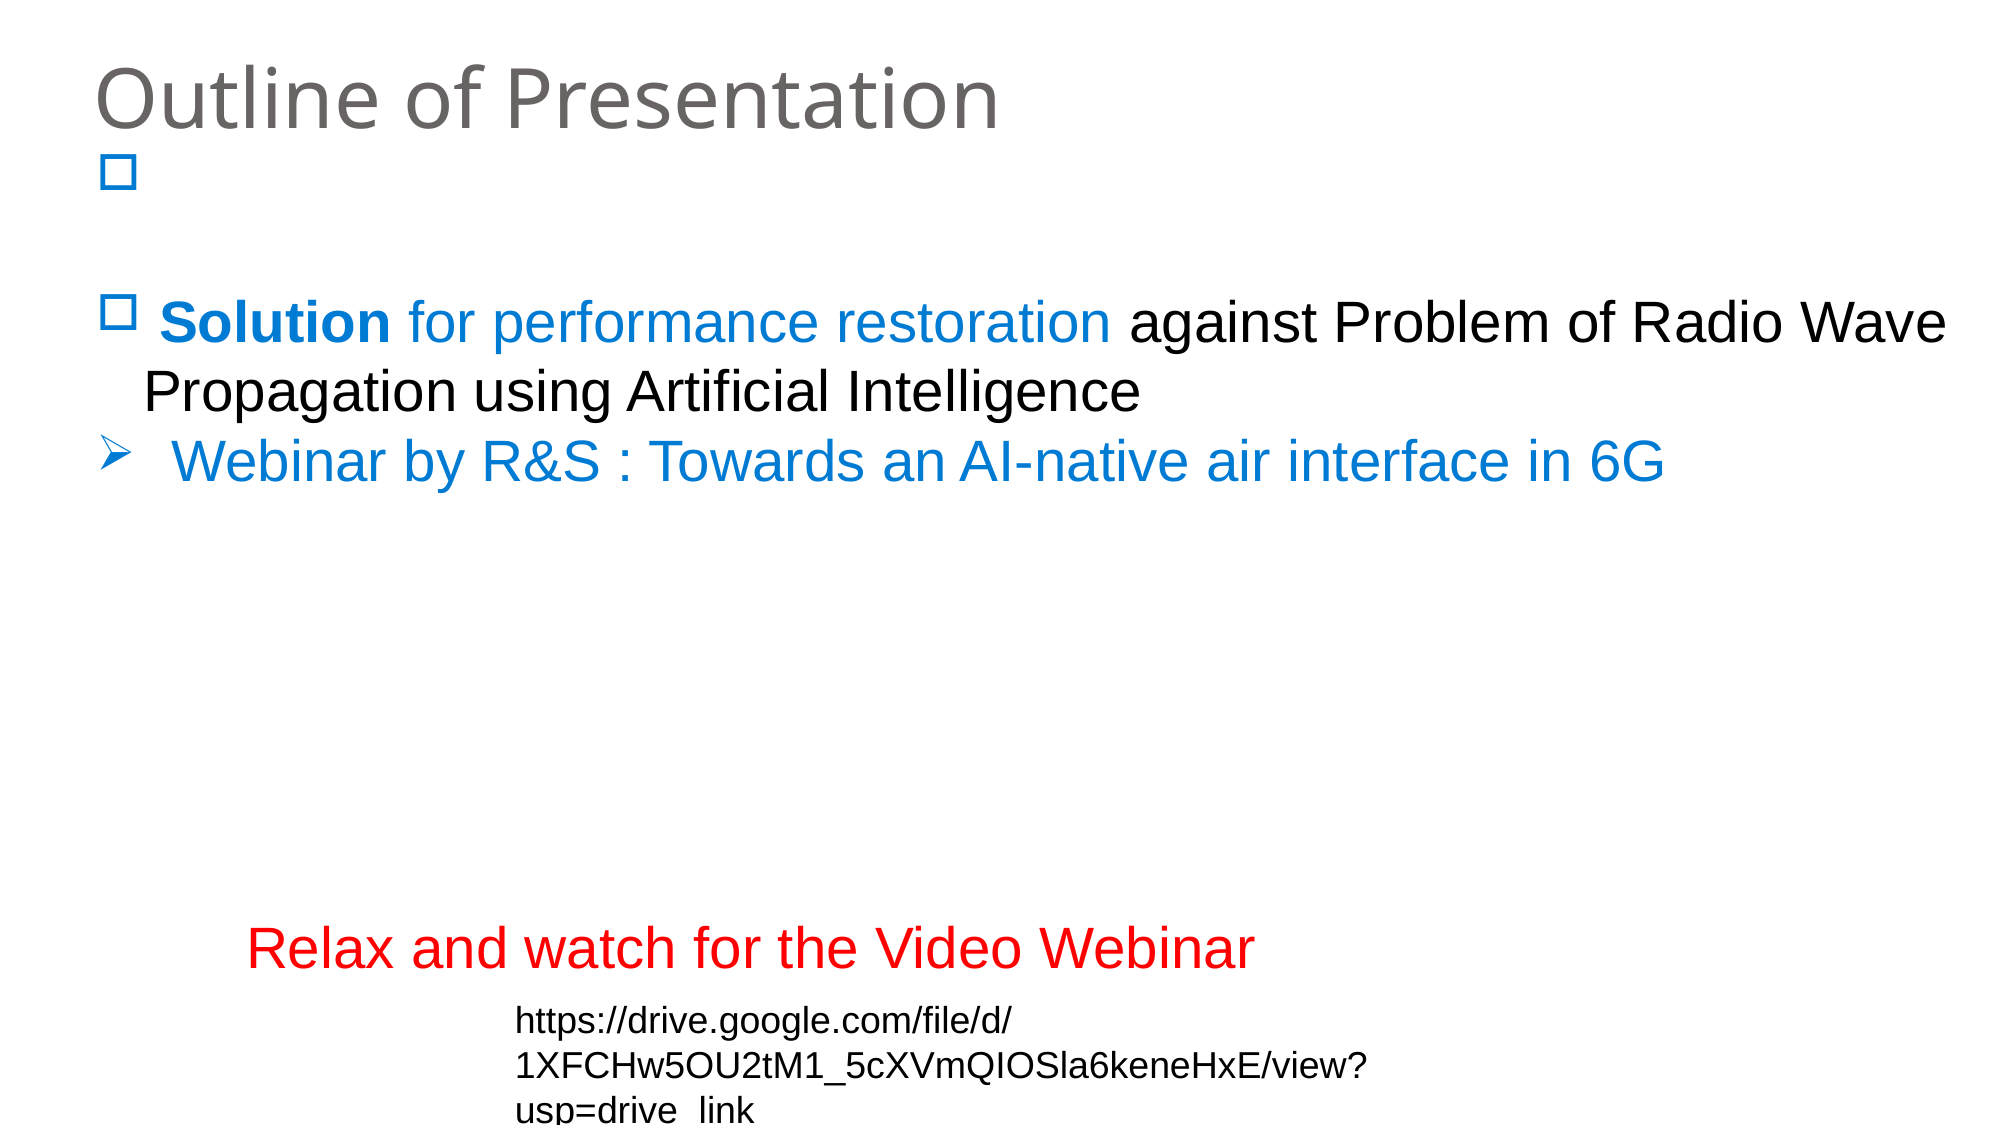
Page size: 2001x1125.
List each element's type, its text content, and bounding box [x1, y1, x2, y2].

text_box Relax and watch for the Video Webinar [231, 902, 1865, 988]
text_box Problem of Radio Wave Propagation : Case Study of a Specific Wireless Channel. Solution for performance restoration against Problem of Radio Wave Propagation using Artificial Intelligence Webinar by R&S : Towards an AI-native air interface in 6G IIIT Kalyani work ‘ Smart Island Project ’ and realization of 5G NIB with One Cell Use Case Compare R&S work ‘AI-native air interface in 6G’ with IIIT Kalyani work ‘ Smart Island Project ’ [81, 66, 2000, 781]
title Outline of Presentation [78, 42, 1780, 161]
text_box https://drive.google.com/file/d/1XFCHw5OU2tM1_5cXVmQIOSla6keneHxE/view?usp=drive_link [499, 988, 1500, 1125]
